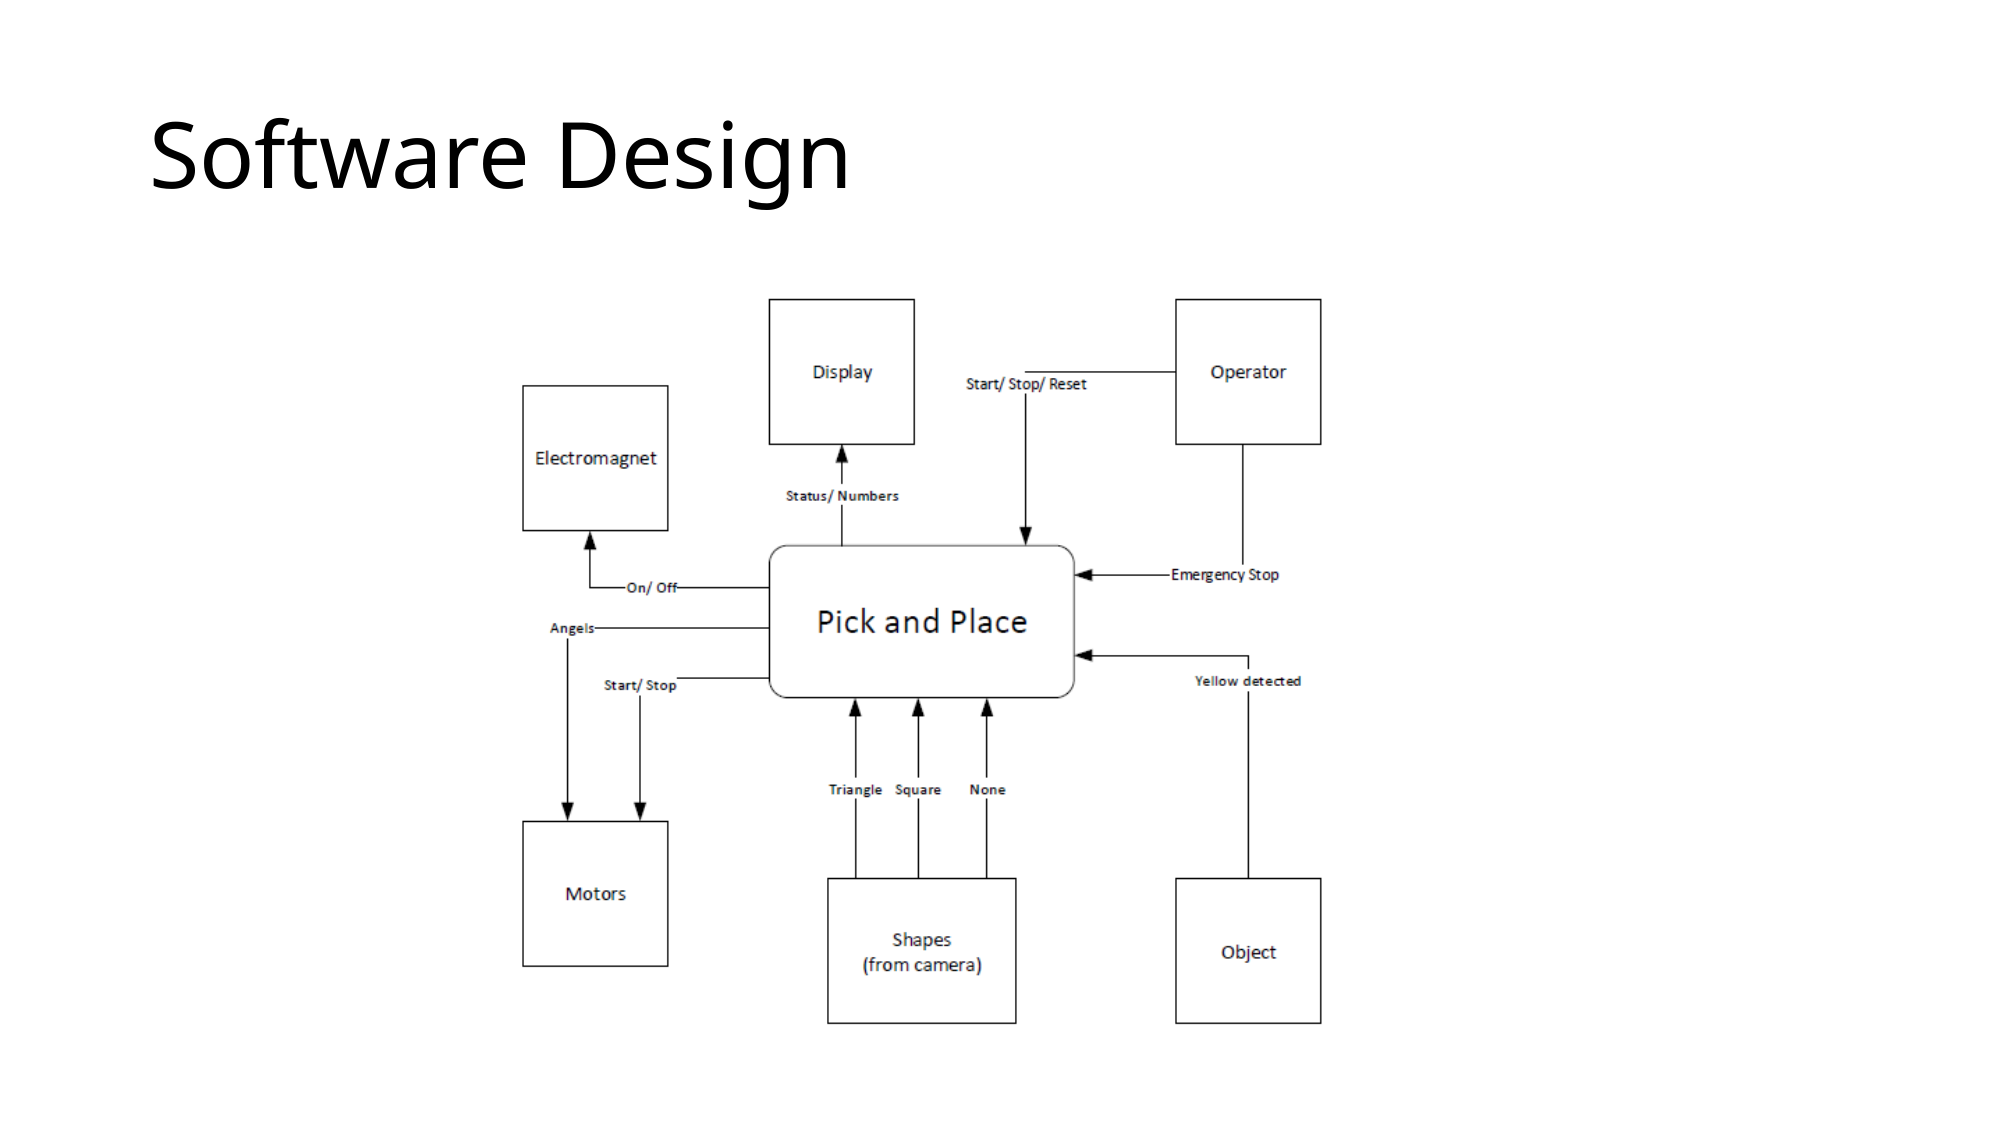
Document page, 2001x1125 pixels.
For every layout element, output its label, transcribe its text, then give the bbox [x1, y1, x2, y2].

title Software Design [134, 49, 1860, 268]
picture [439, 242, 1440, 1052]
